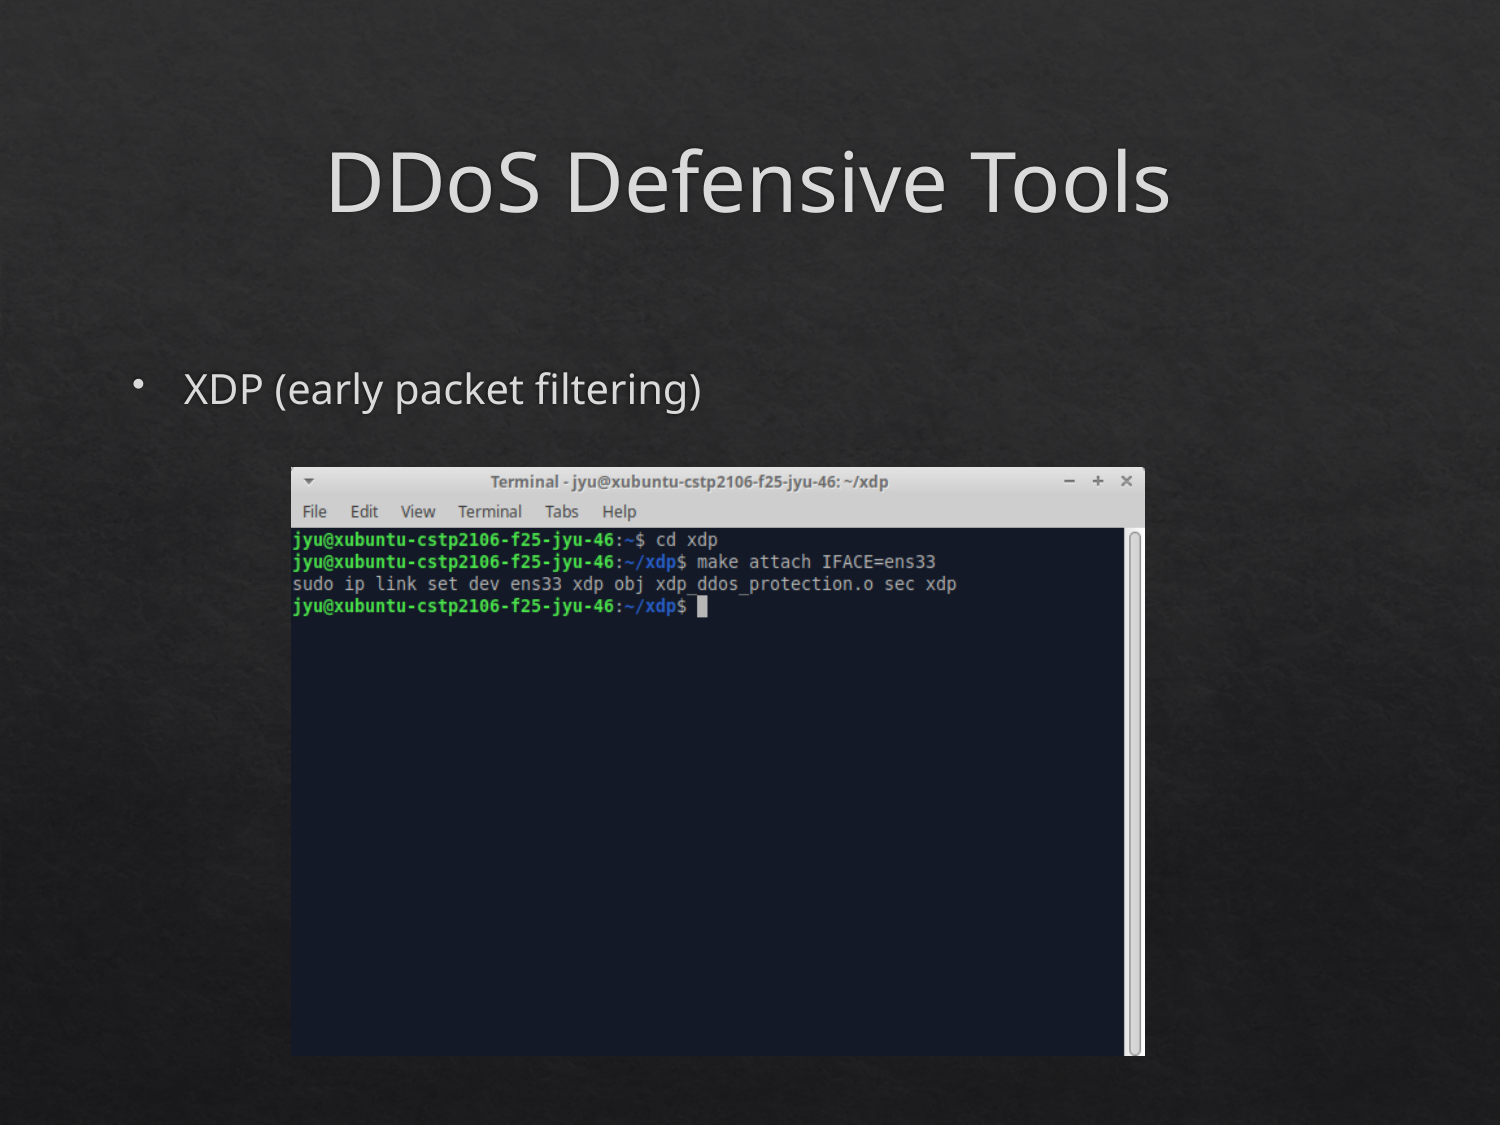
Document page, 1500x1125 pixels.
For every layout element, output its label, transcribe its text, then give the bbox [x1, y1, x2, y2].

picture [291, 467, 1145, 1057]
list XDP (early packet filtering) [112, 284, 1387, 950]
title DDoS Defensive Tools [112, 99, 1387, 260]
